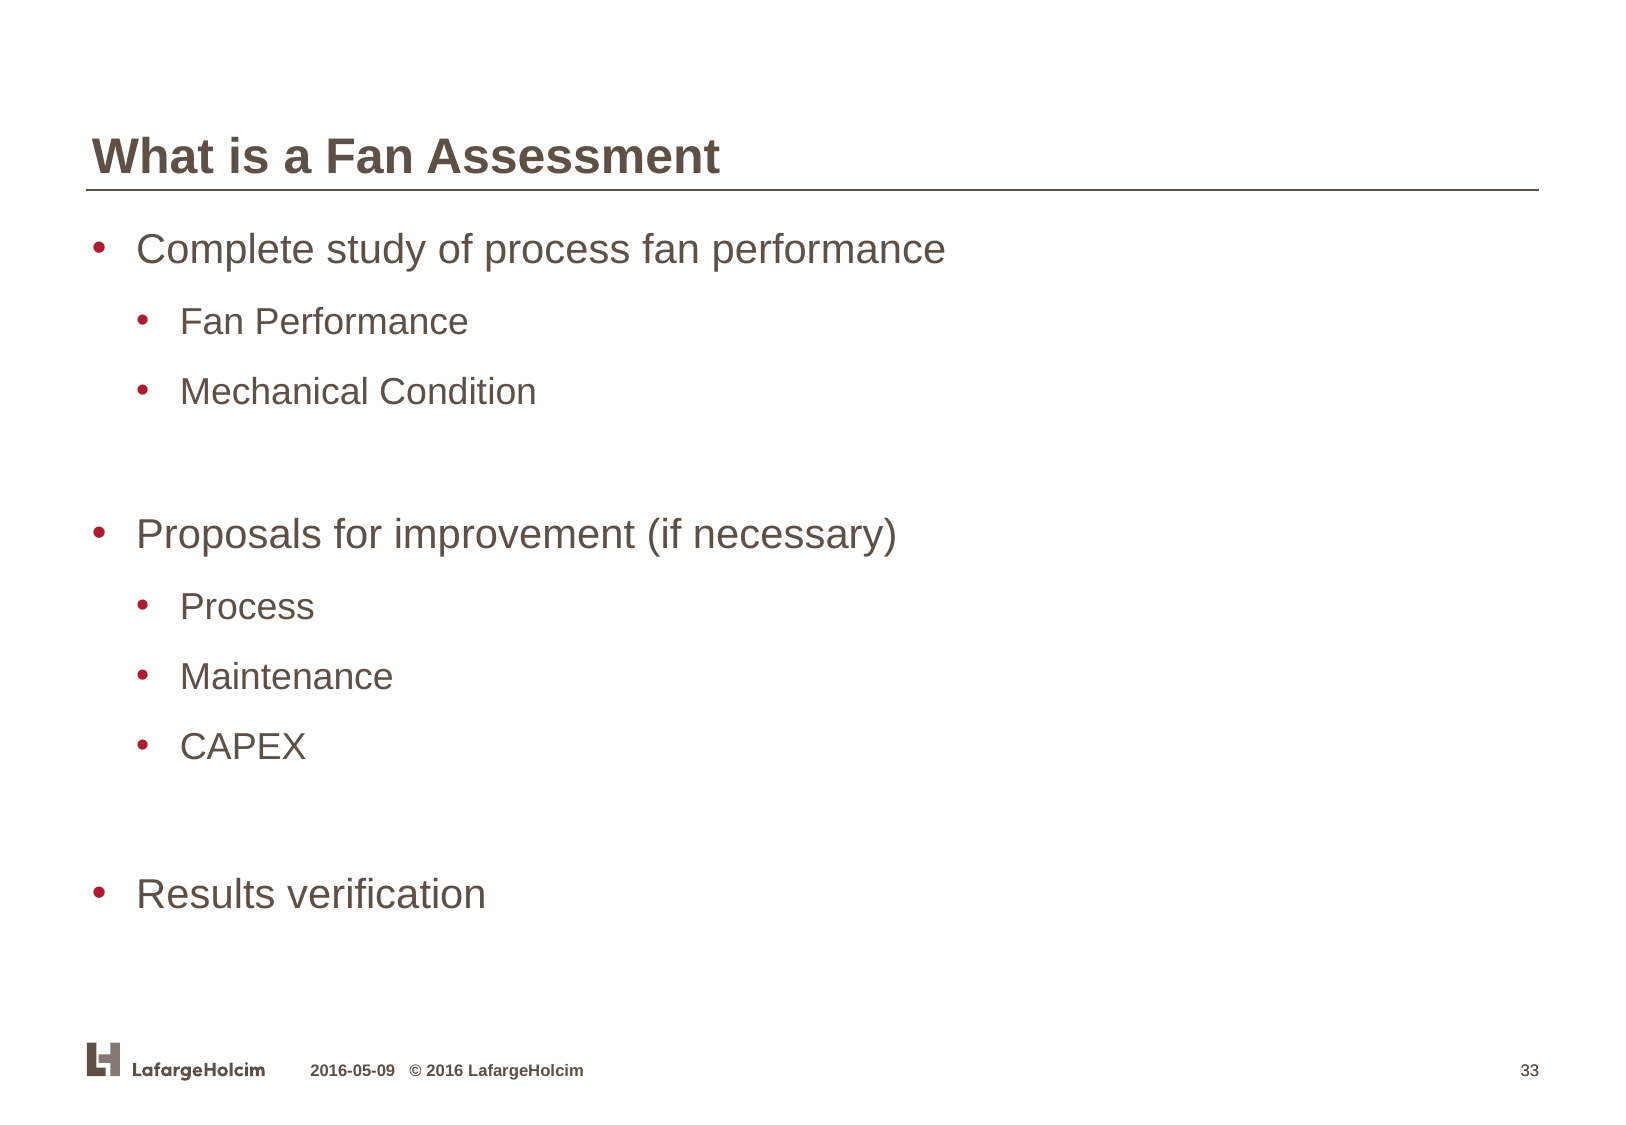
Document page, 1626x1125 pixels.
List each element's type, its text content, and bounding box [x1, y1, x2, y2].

slide_number 33 [1467, 1052, 1540, 1080]
text_box Complete study of process fan performance Fan Performance Mechanical Condition Proposals for improvement (if necessary) Process Maintenance CAPEX Results verification [91, 221, 1534, 1061]
footer 2016-05-09 © 2016 LafargeHolcim [310, 1052, 831, 1080]
text_box What is a Fan Assessment [91, 56, 1532, 187]
